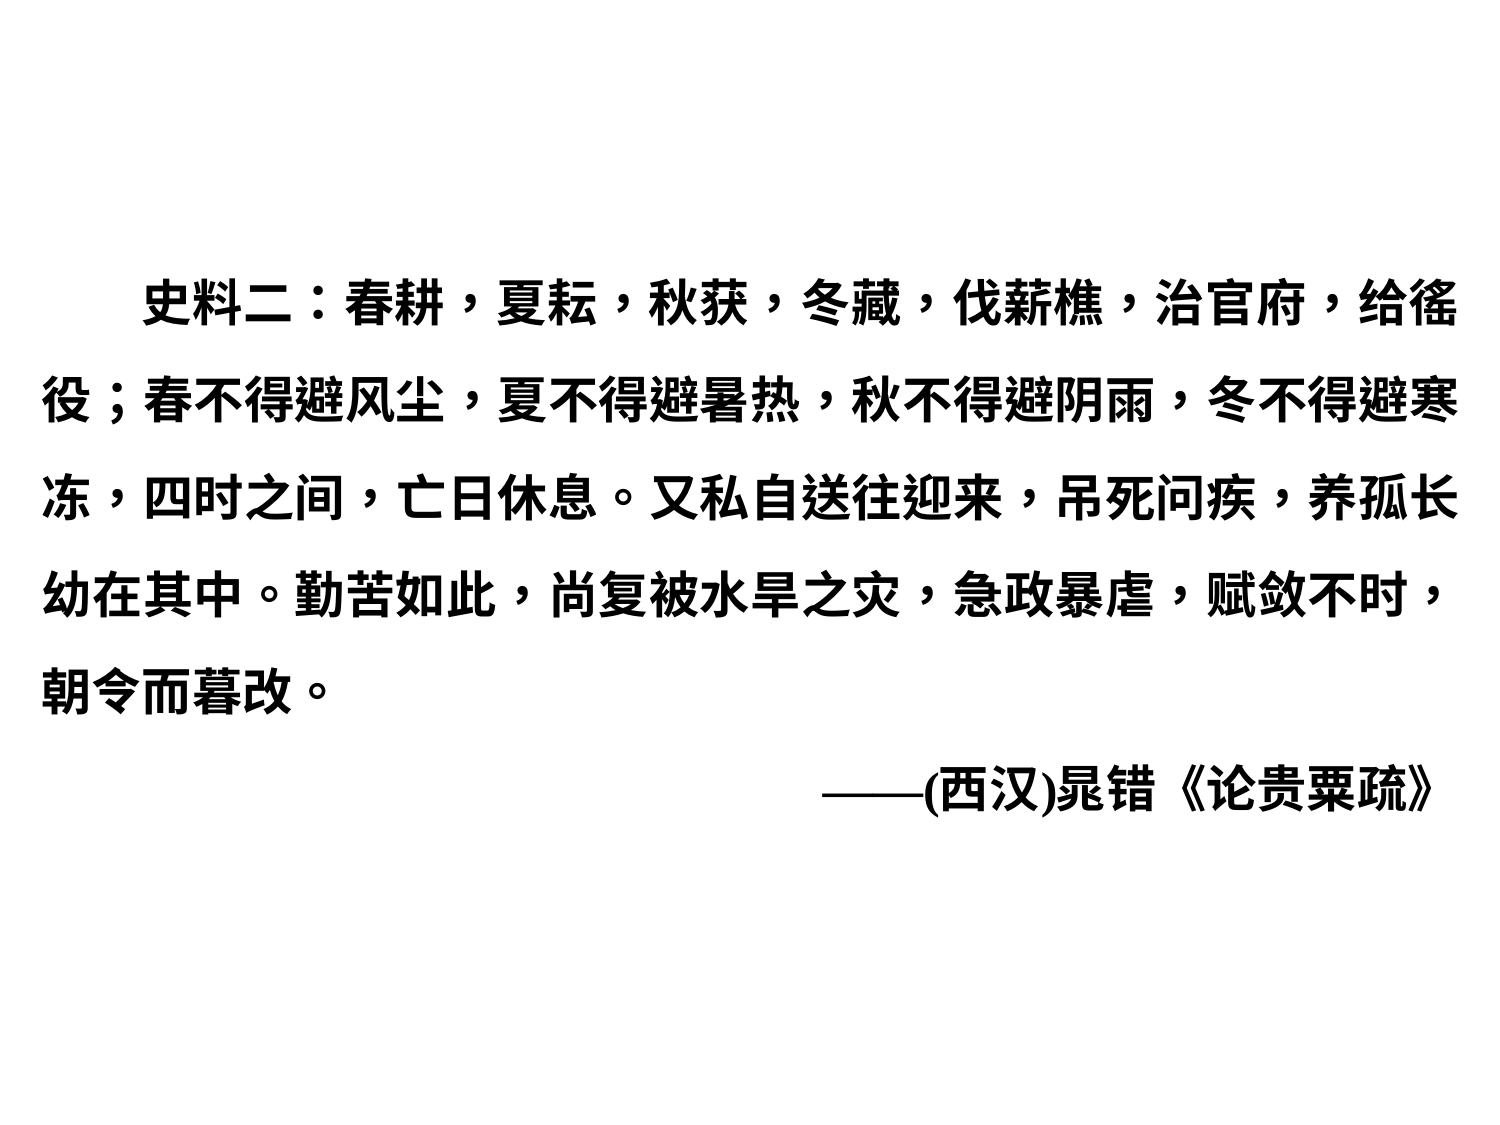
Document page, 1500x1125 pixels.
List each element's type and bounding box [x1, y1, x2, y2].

text_box [41, 270, 1459, 855]
